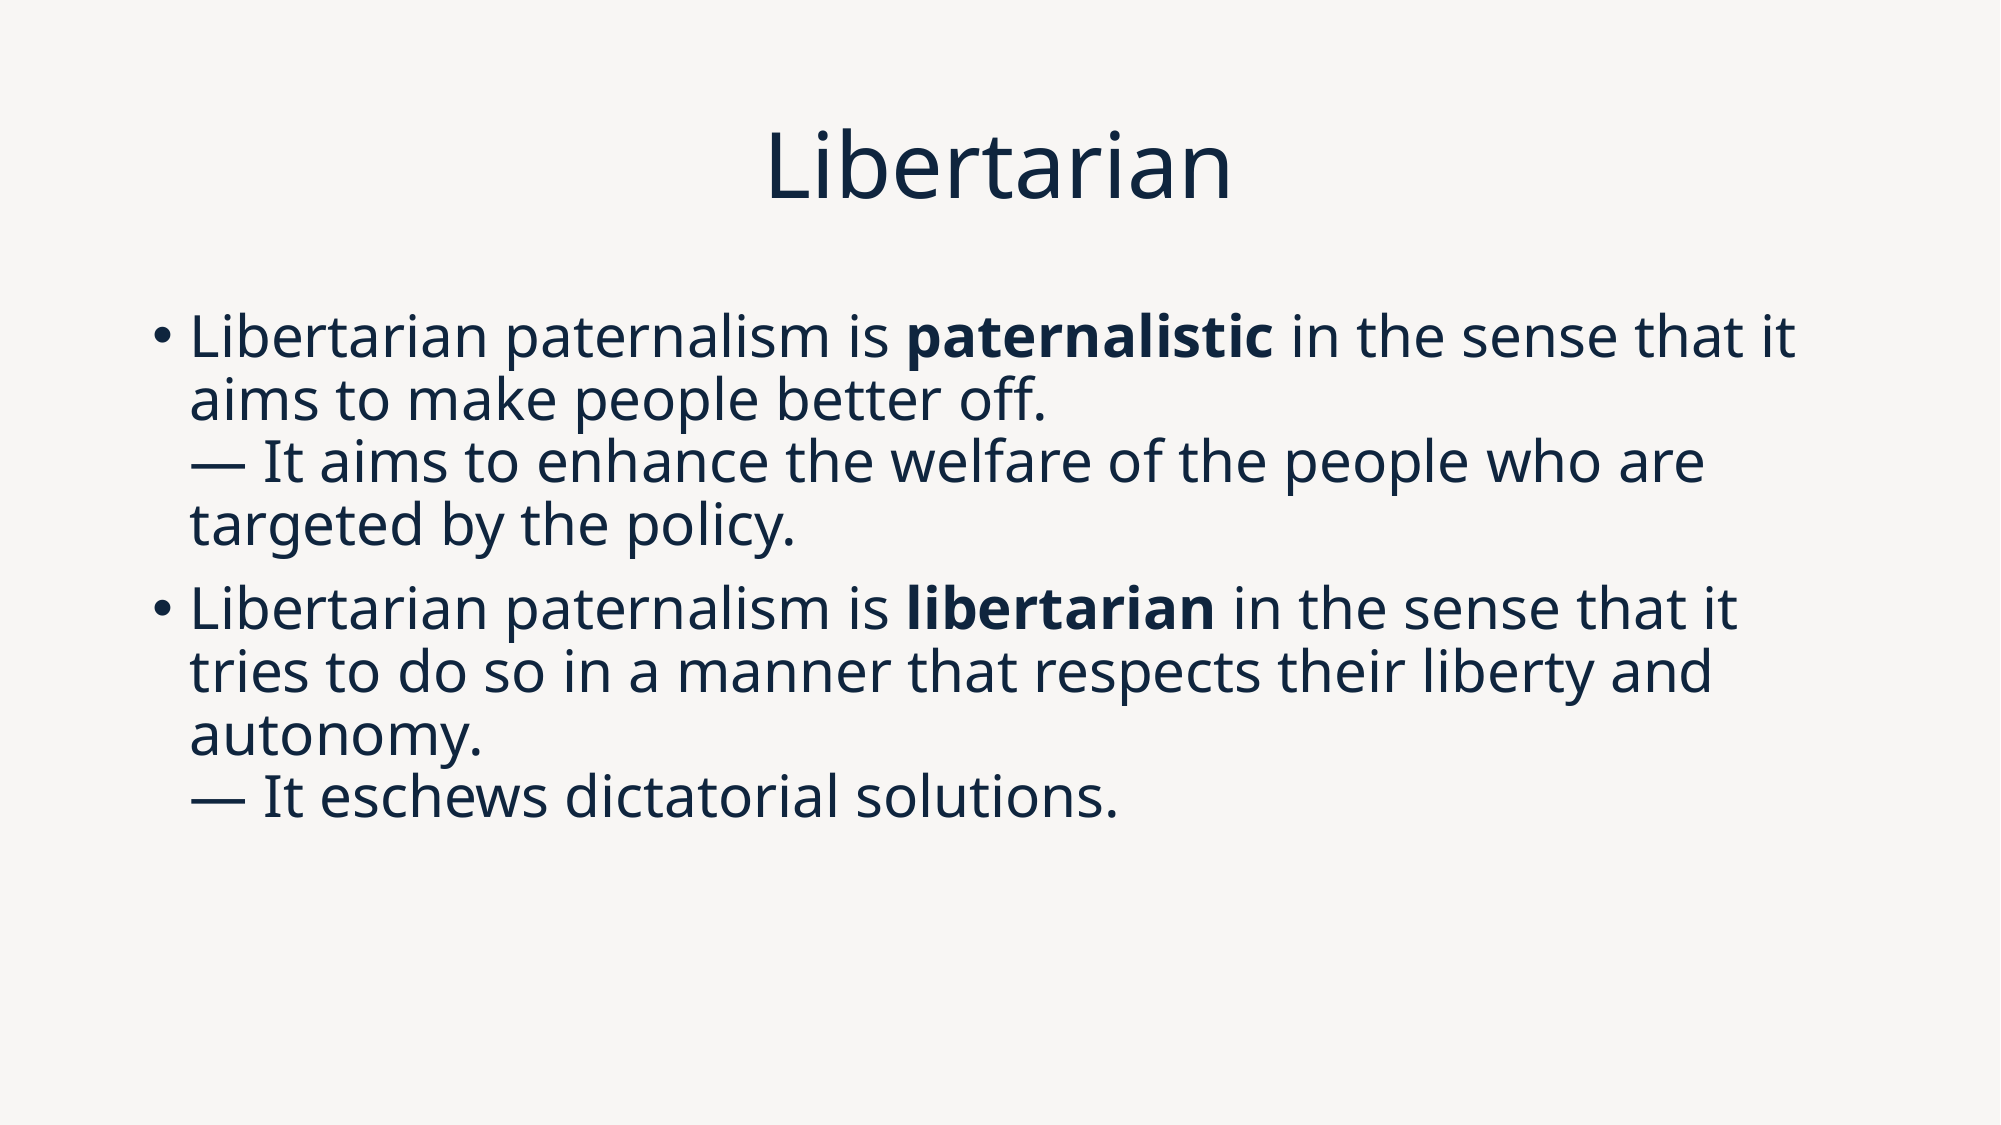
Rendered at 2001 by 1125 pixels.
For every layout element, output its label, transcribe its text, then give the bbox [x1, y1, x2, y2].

title Libertarian [137, 59, 1863, 278]
list Libertarian paternalism is paternalistic in the sense that it aims to make people better off. — It aims to enhance the welfare of the people who are targeted by the policy. Libertarian paternalism is libertarian in the sense that it tries to do so in a manner that respects their liberty and autonomy. — It eschews dictatorial solutions. [137, 299, 1863, 1014]
